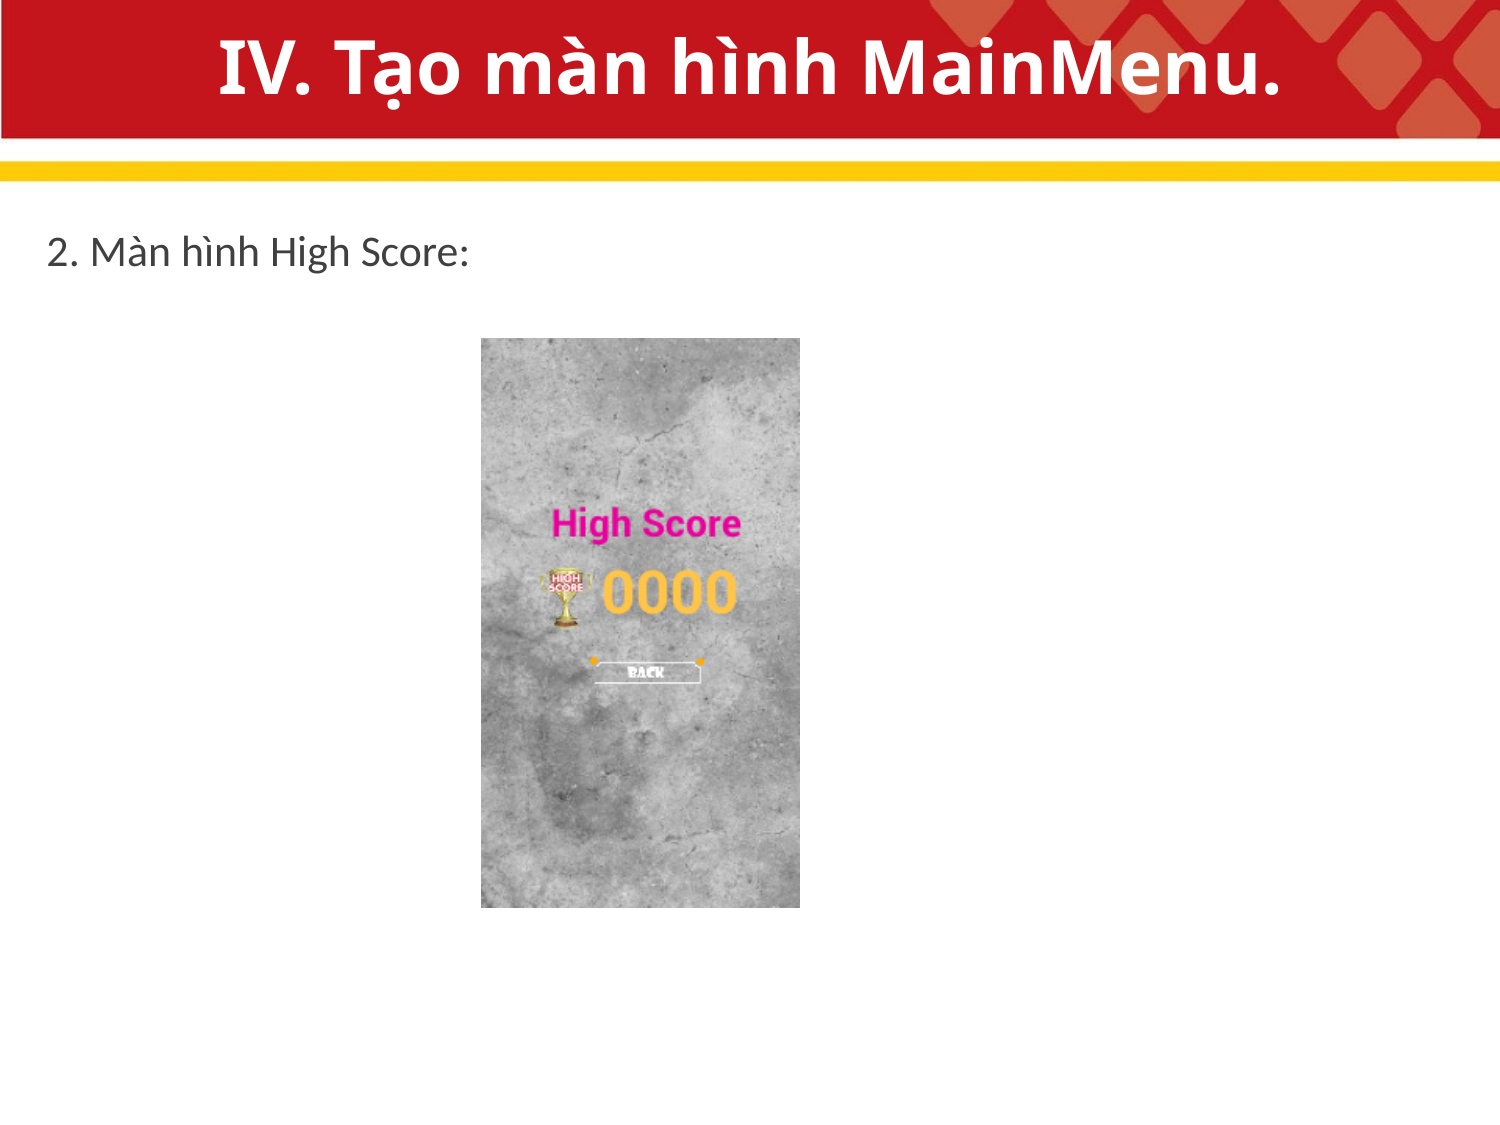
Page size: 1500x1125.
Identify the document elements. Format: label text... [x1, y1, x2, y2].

picture [0, 0, 1500, 1125]
title IV. Tạo màn hình MainMenu. [31, 0, 1471, 141]
list 2. Màn hình High Score: [31, 220, 1471, 1025]
